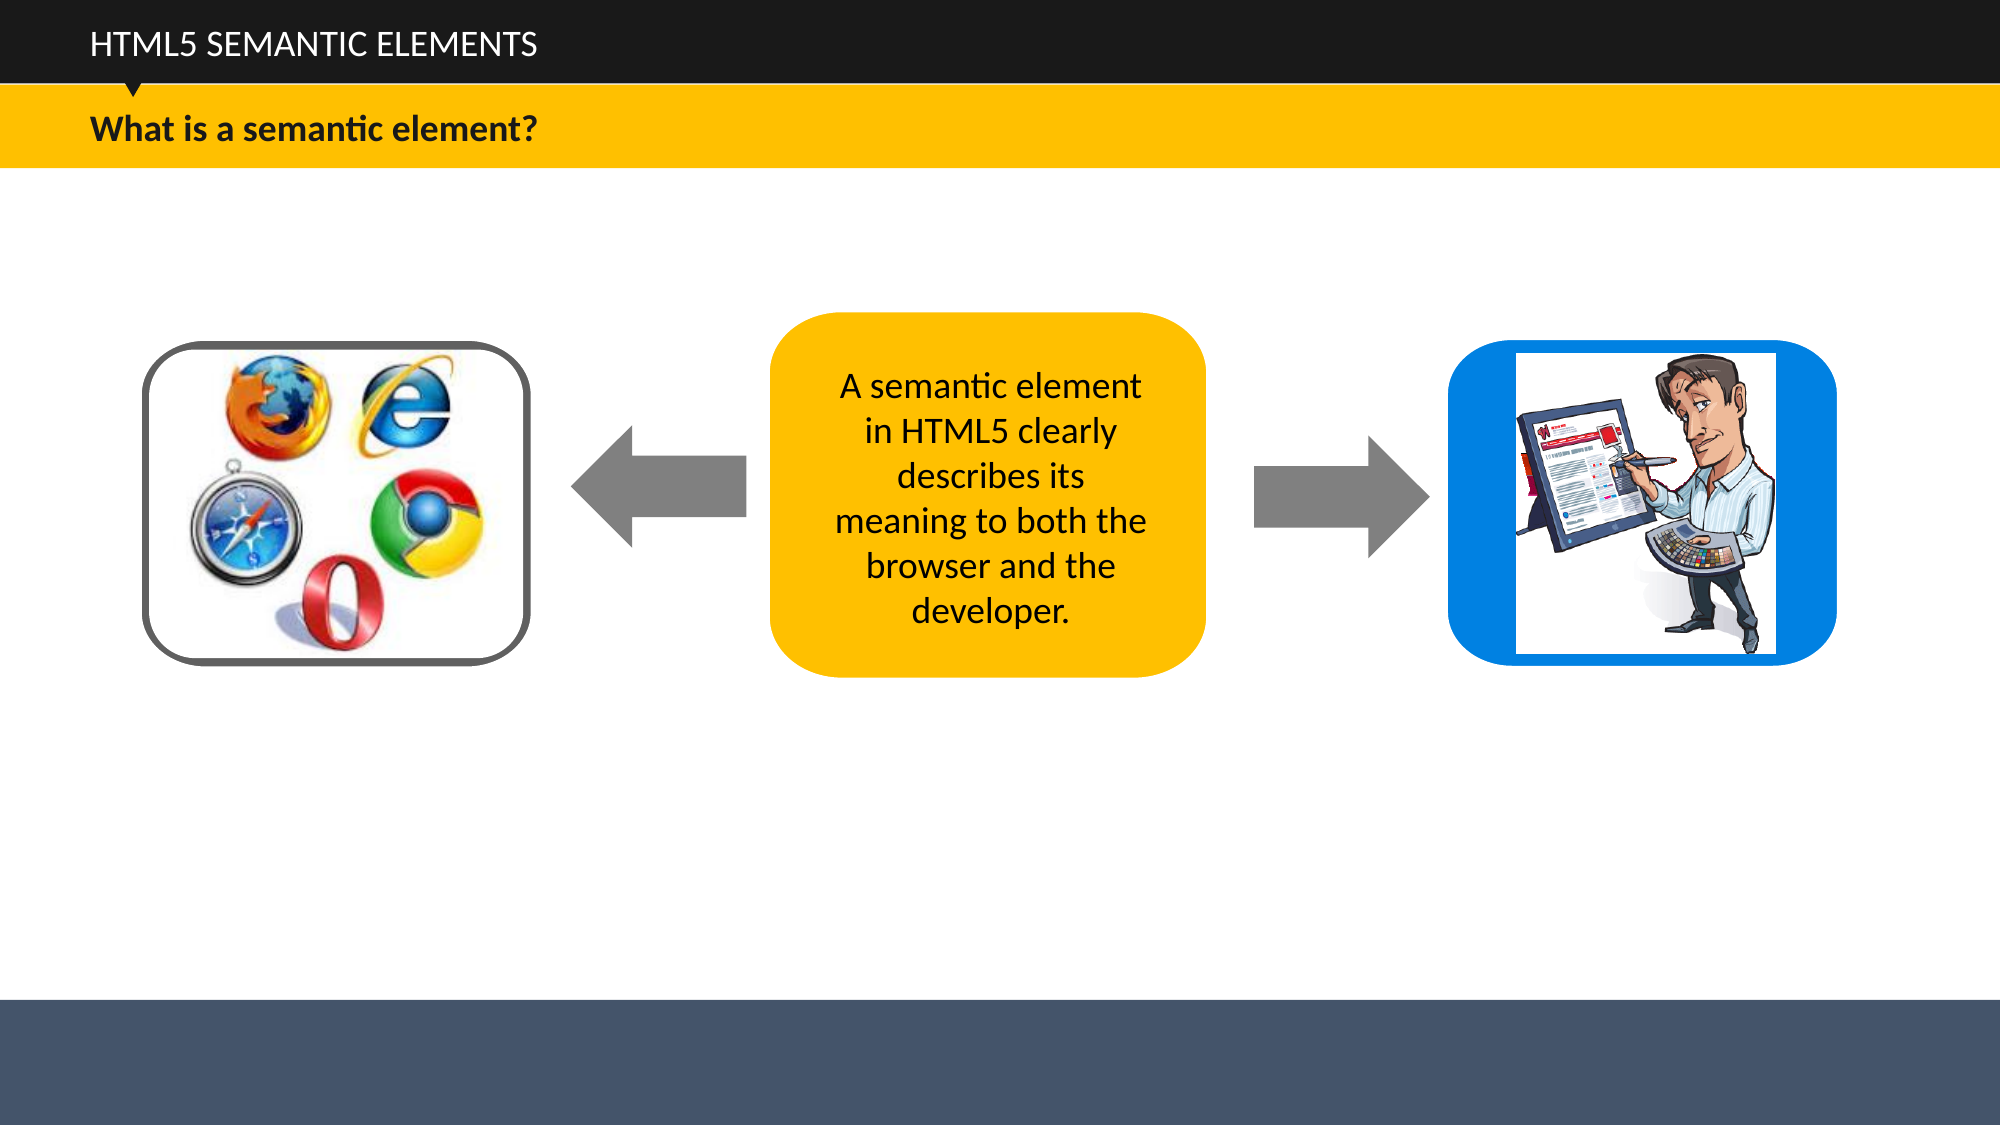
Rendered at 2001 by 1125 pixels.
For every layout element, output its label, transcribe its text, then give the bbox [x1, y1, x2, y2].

text_box [1253, 432, 1432, 561]
text_box [569, 422, 748, 551]
text_box HTML5 SEMANTIC ELEMENTS [0, 0, 2000, 84]
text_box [140, 339, 532, 668]
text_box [768, 311, 1208, 679]
text_box What is a semantic element? [0, 84, 2000, 169]
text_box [1446, 339, 1838, 667]
text_box [117, 72, 149, 100]
